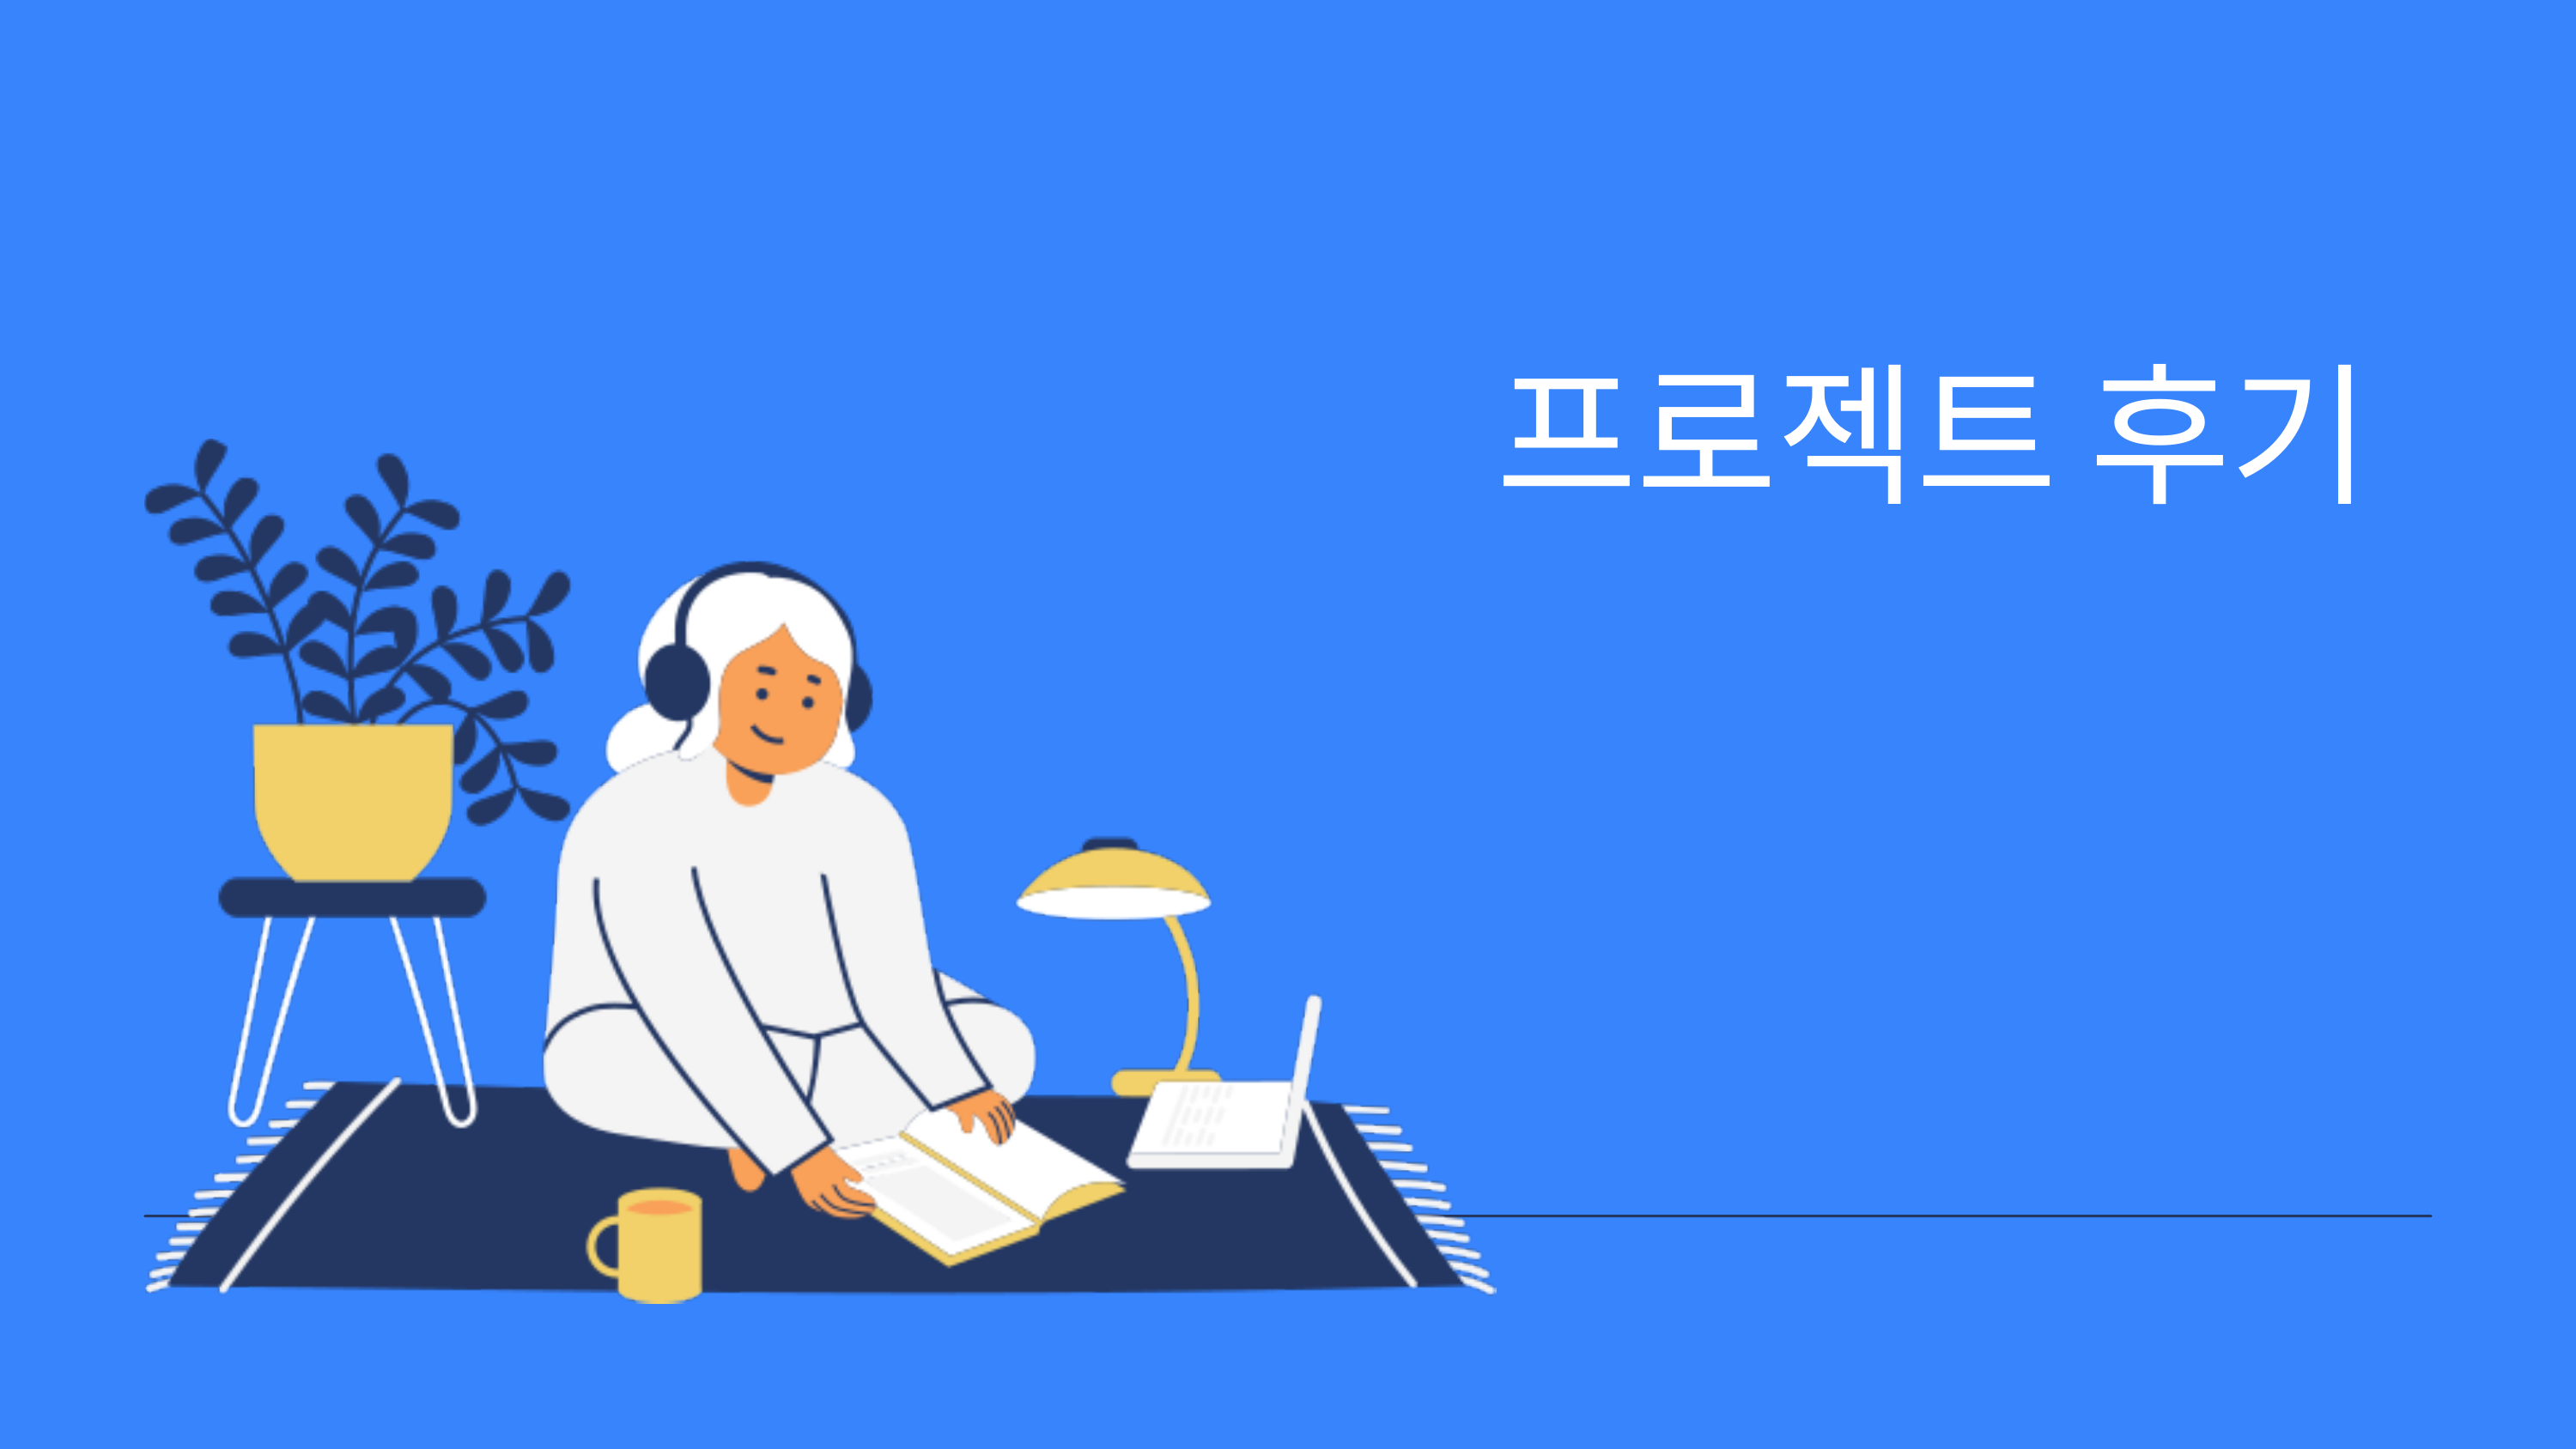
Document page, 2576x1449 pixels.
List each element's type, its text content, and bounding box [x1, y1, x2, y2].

picture [144, 439, 1497, 1304]
text_box 프로젝트 후기 [1496, 353, 2432, 524]
